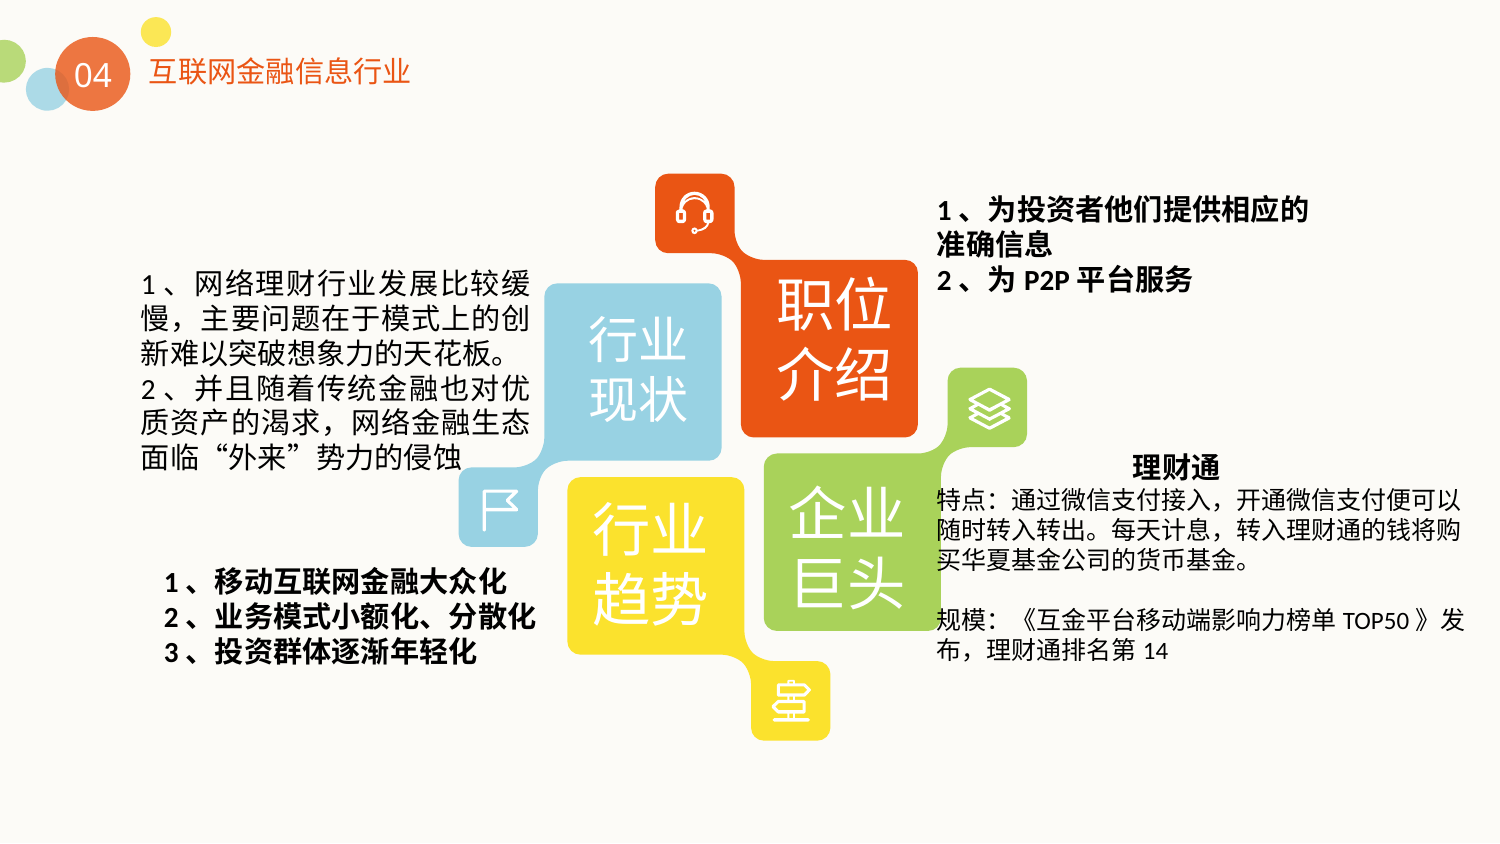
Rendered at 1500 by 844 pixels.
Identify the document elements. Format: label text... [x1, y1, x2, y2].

text_box [458, 283, 722, 547]
text_box [771, 679, 812, 722]
text_box [675, 191, 714, 235]
text_box 互联网金融信息行业 [148, 53, 605, 124]
text_box [0, 39, 26, 83]
text_box 职位介绍 [763, 268, 906, 409]
text_box 1、为投资者他们提供相应的准确信息 2、为P2P平台服务 [936, 191, 1327, 297]
text_box [567, 477, 831, 741]
text_box 企业巨头 [776, 476, 918, 618]
text_box [25, 67, 66, 111]
text_box 理财通 特点：通过微信支付接入，开通微信支付便可以随时转入转出。每天计息，转入理财通的钱将购买华夏基金公司的货币基金。 规模：《互金平台移动端影响力榜单TOP50》发布，理财通排名第14 [936, 449, 1470, 765]
text_box 1、网络理财行业发展比较缓慢，主要问题在于模式上的创新难以突破想象力的天花板。 2、并且随着传统金融也对优质资产的渴求，网络金融生态面临“外来”势力的侵蚀 [140, 265, 531, 475]
text_box 行业趋势 [579, 492, 722, 633]
text_box [55, 36, 131, 111]
text_box [655, 173, 918, 438]
text_box 1、移动互联网金融大众化 2、业务模式小额化、分散化 3、投资群体逐渐年轻化 [163, 562, 554, 668]
text_box 04 [65, 53, 121, 94]
text_box 行业现状 [567, 308, 710, 429]
text_box [140, 17, 172, 48]
text_box [968, 387, 1011, 430]
text_box [763, 367, 1028, 631]
text_box [482, 489, 519, 532]
